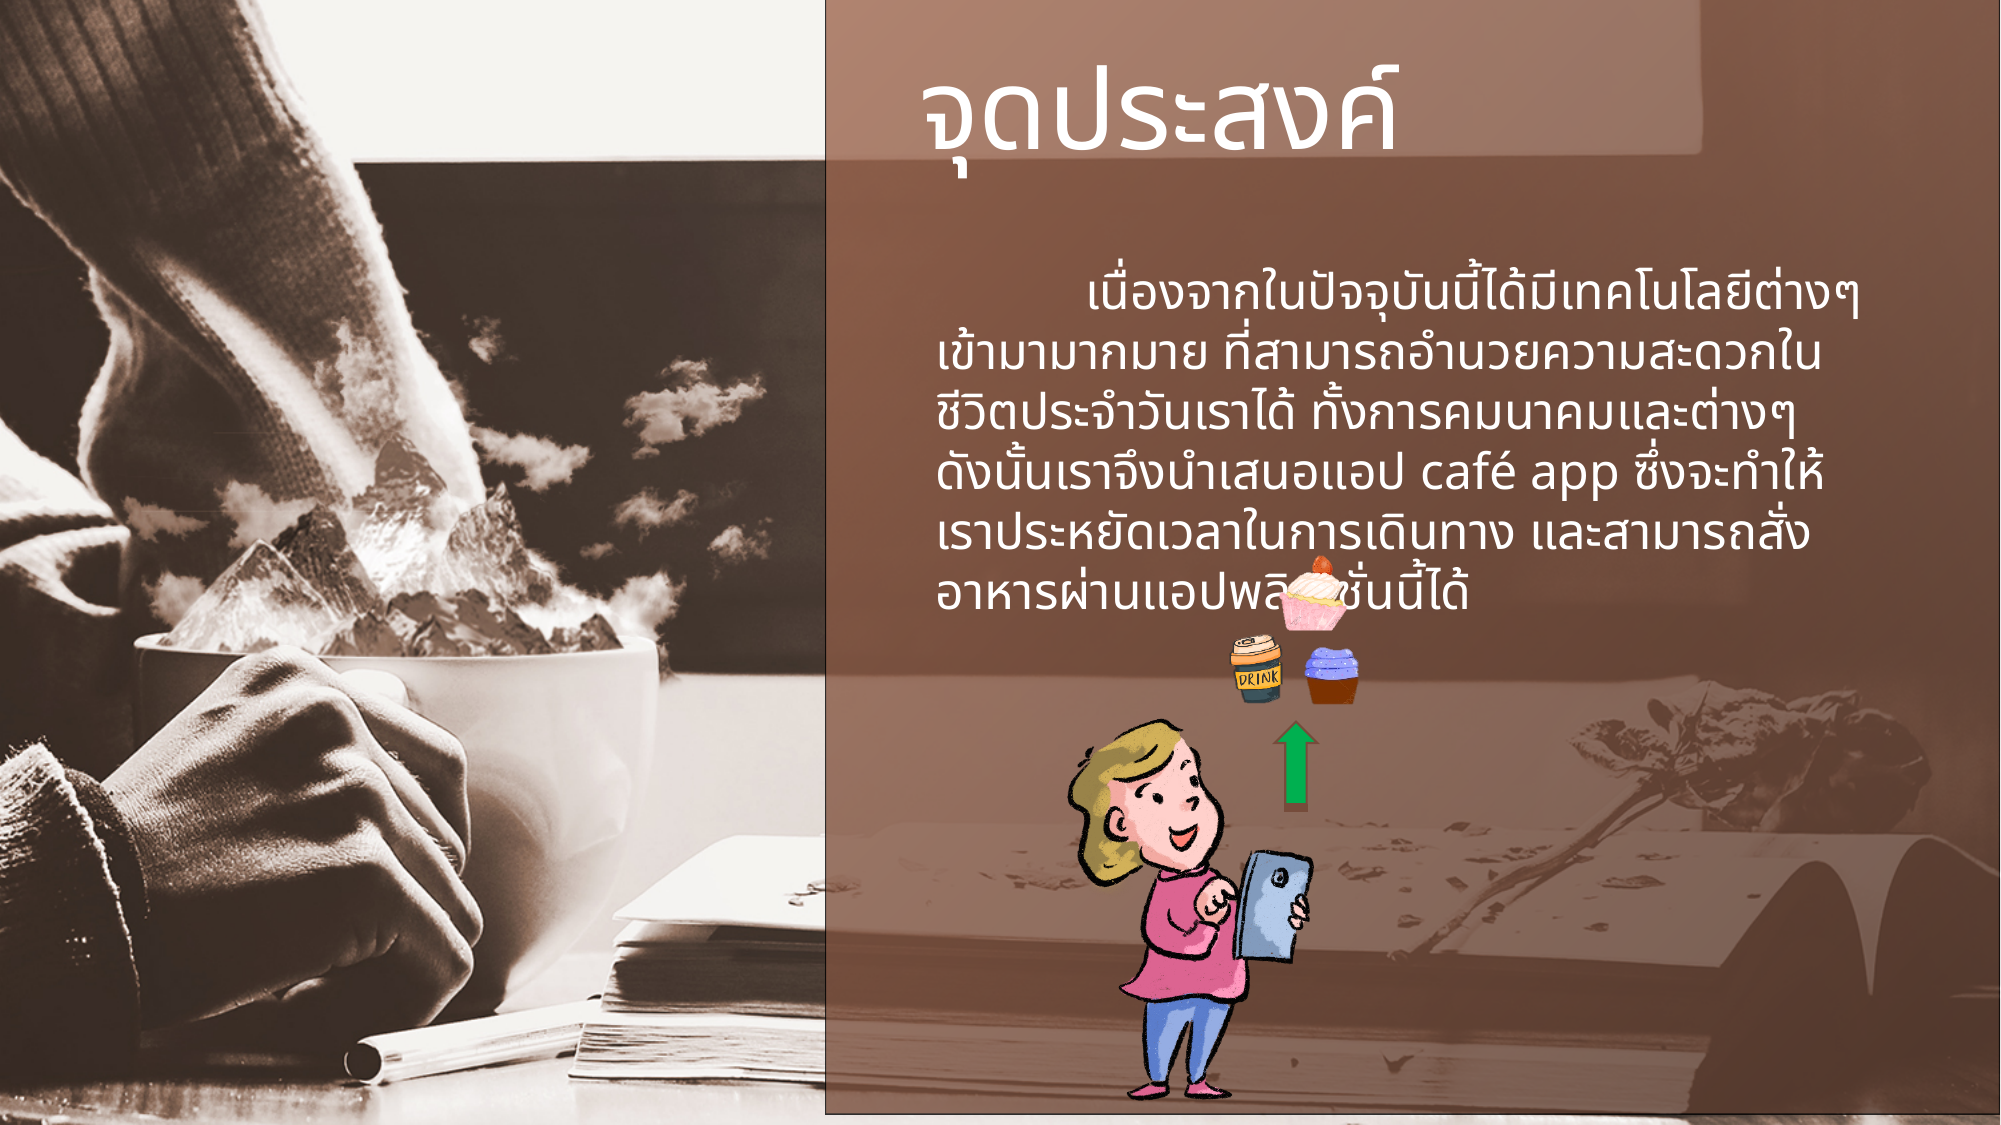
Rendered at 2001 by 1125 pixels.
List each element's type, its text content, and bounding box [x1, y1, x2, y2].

picture [0, 0, 2001, 1125]
text_box จุดประสงค์ [904, 29, 1921, 179]
text_box [824, 0, 2000, 1115]
text_box เนื่องจากในปัจจุบันนี้ได้มีเทคโนโลยีต่างๆเข้ามามากมาย ที่สามารถอำนวยความสะดวกในชีวิตประจำวันเราได้ ทั้งการคมนาคมและต่างๆ ดังนั้นเราจึงนำเสนอแอป café app ซึ่งจะทำให้เราประหยัดเวลาในการเดินทาง และสามารถสั่งอาหารผ่านแอปพลิเคชั่นนี้ได้ [920, 251, 1881, 627]
